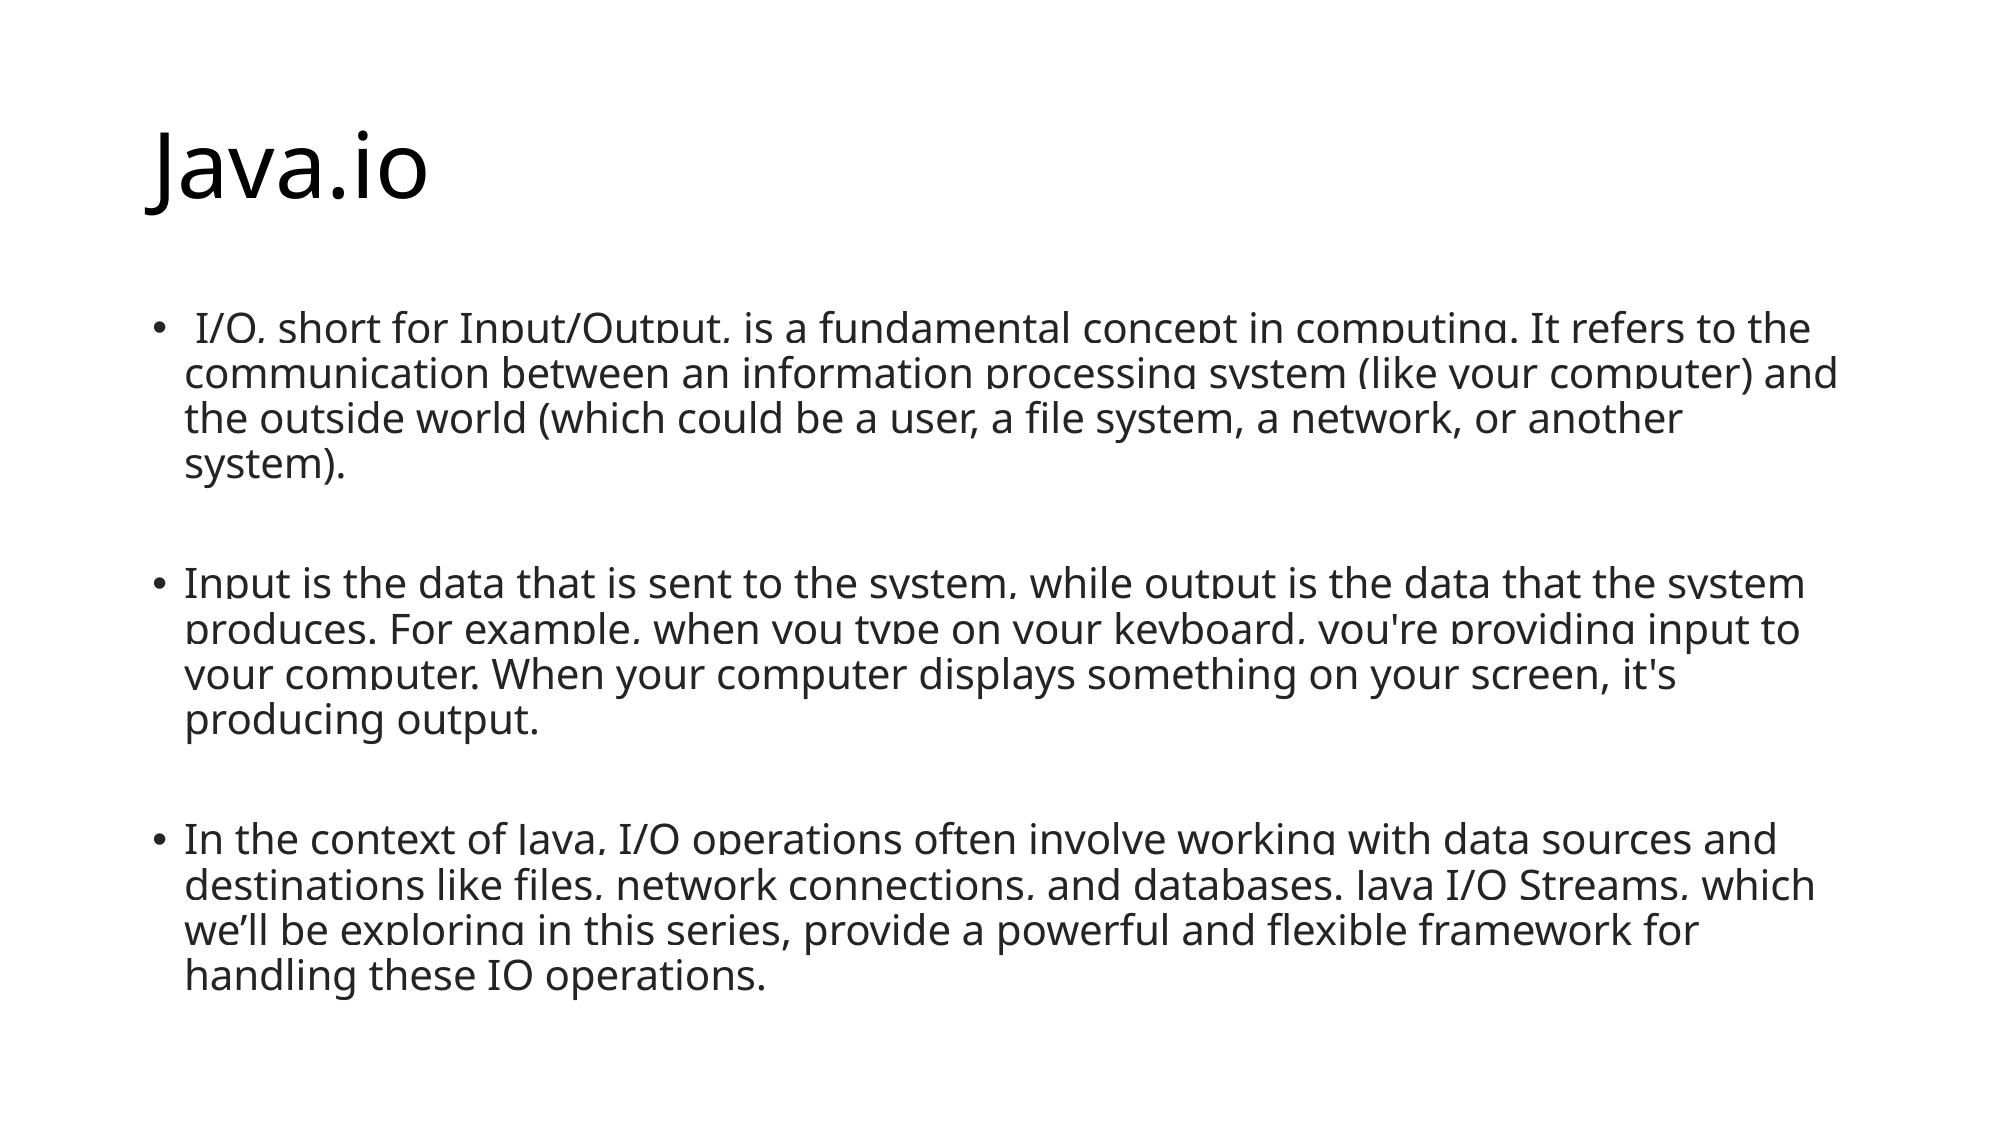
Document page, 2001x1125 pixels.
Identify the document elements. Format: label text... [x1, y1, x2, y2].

title Java.io [137, 59, 1863, 278]
list I/O, short for Input/Output, is a fundamental concept in computing. It refers to the communication between an information processing system (like your computer) and the outside world (which could be a user, a file system, a network, or another system). Input is the data that is sent to the system, while output is the data that the system produces. For example, when you type on your keyboard, you're providing input to your computer. When your computer displays something on your screen, it's producing output. In the context of Java, I/O operations often involve working with data sources and destinations like files, network connections, and databases. Java I/O Streams, which we’ll be exploring in this series, provide a powerful and flexible framework for handling these IO operations. [137, 299, 1863, 1014]
